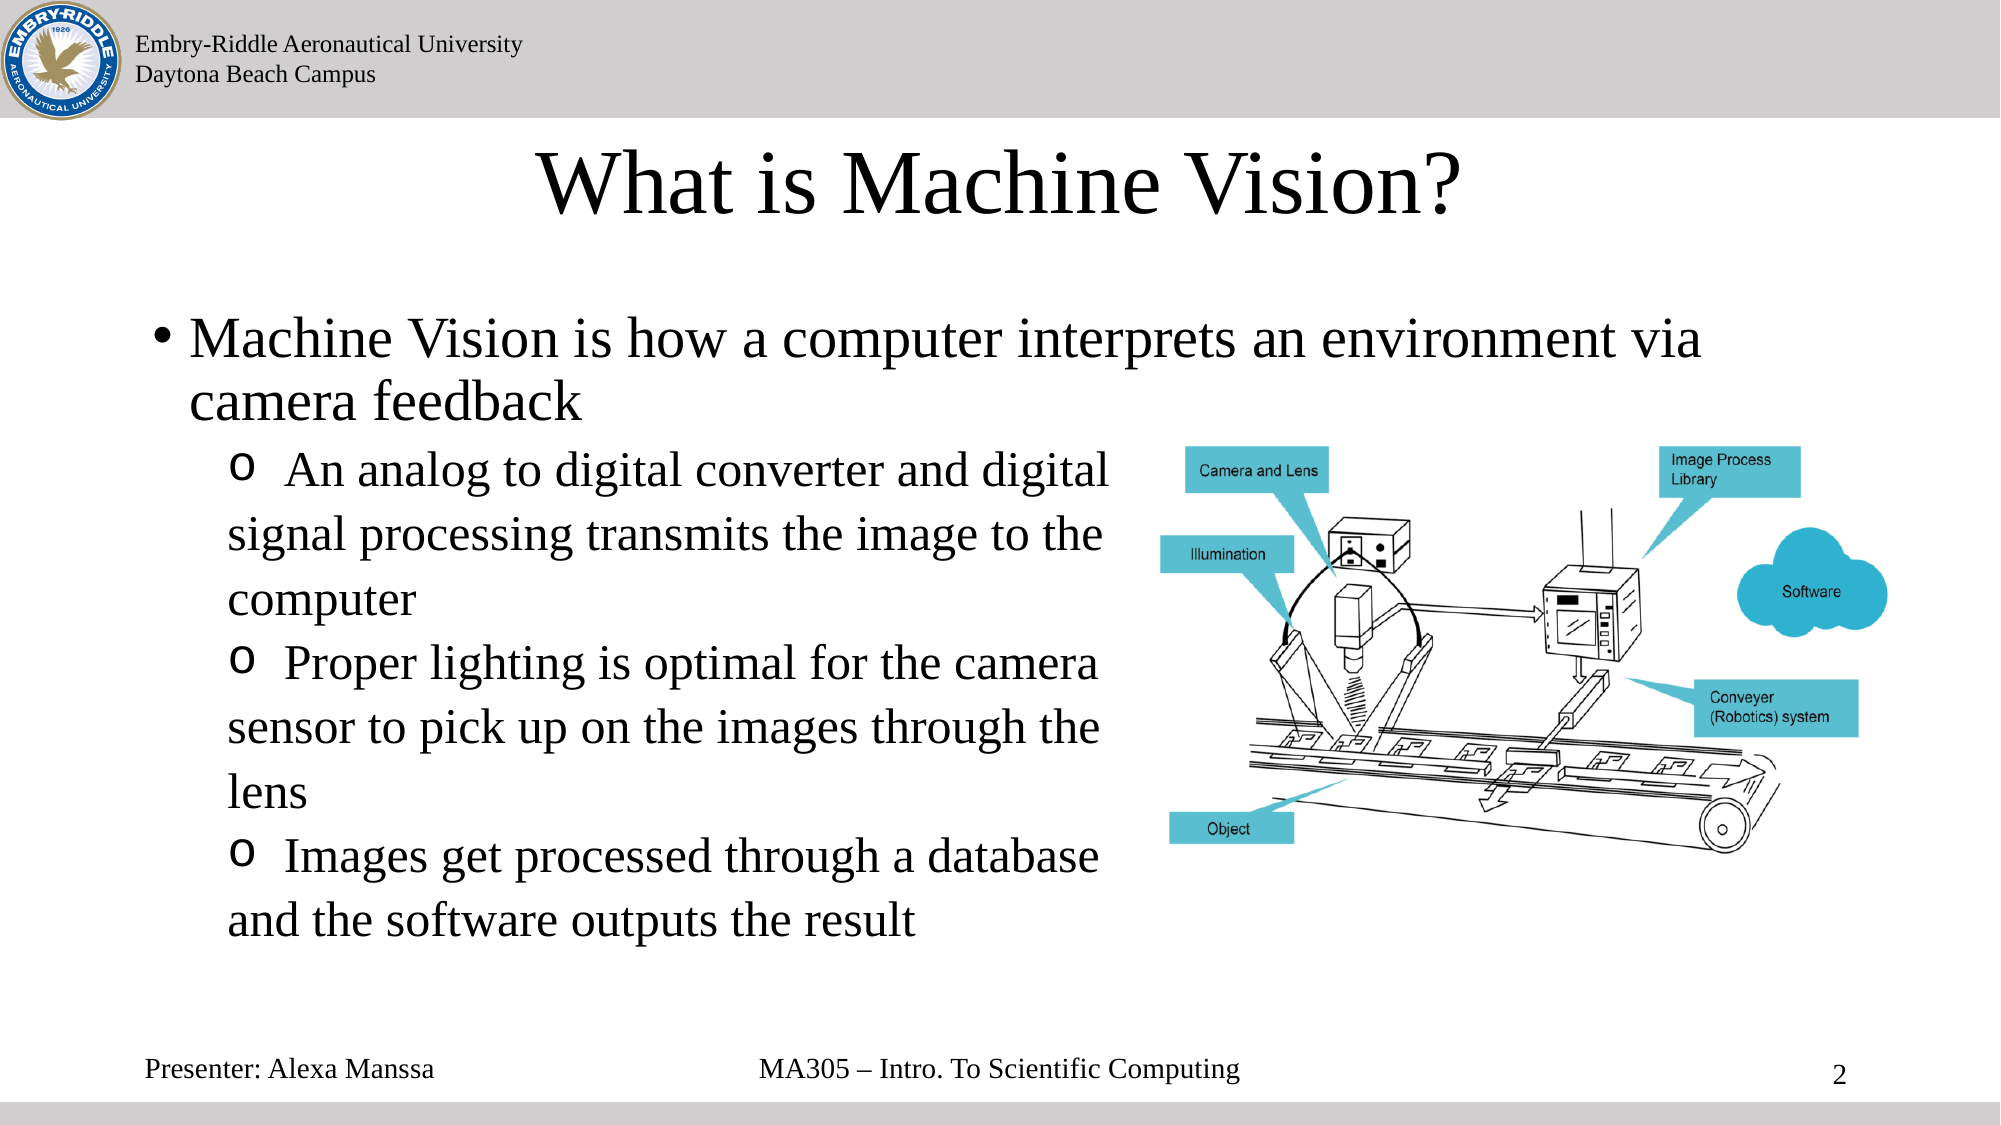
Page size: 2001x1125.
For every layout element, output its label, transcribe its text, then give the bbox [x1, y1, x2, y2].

picture [0, 0, 122, 122]
text_box [0, 1102, 2000, 1125]
text_box [122, 0, 2000, 118]
text_box MA305 – Intro. To Scientific Computing [740, 1042, 1260, 1093]
text_box Presenter: Alexa Manssa [129, 1042, 580, 1093]
picture [1124, 388, 1910, 898]
title What is Machine Vision? [137, 118, 1863, 293]
text_box Embry-Riddle Aeronautical University Daytona Beach Campus [122, 20, 571, 96]
list Machine Vision is how a computer interprets an environment via camera feedback An analog to digital converter and digital signal processing transmits the image to the computer Proper lighting is optimal for the camera sensor to pick up on the images through the lens Images get processed through a database and the software outputs the result [137, 299, 1863, 1014]
slide_number 2 [1412, 1042, 1863, 1102]
